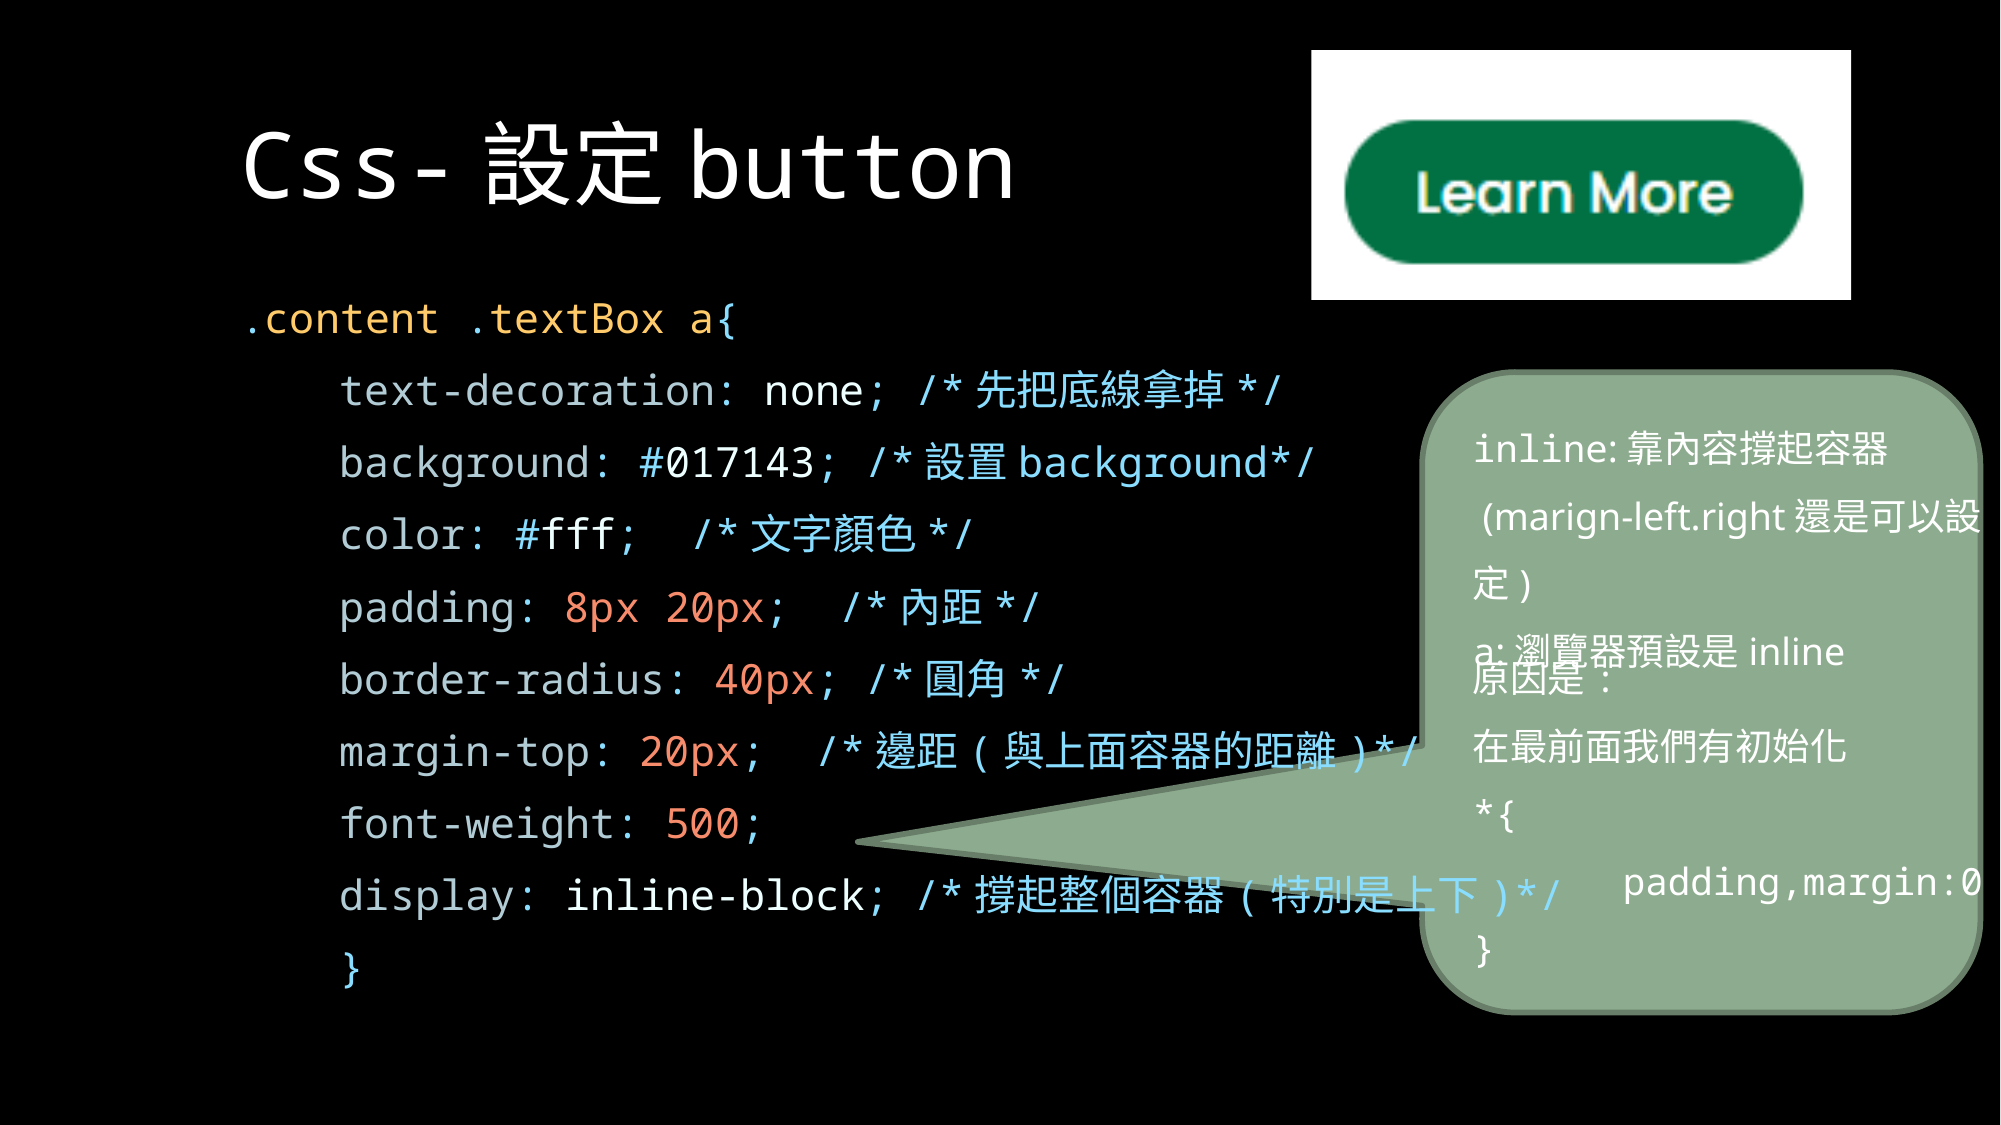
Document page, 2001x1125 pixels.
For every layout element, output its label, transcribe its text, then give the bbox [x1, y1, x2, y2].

title Css-設定button [225, 112, 1311, 236]
text_box 原因是: 在最前面我們有初始化 *{ padding,margin:0 } [1458, 625, 2000, 978]
text_box inline:靠內容撐起容器 (marign-left.right還是可以設定) a:瀏覽器預設是inline [1458, 395, 2000, 625]
picture [1311, 50, 1852, 300]
text_box [1783, 369, 1953, 395]
list .content .textBox a{ text-decoration: none; /*先把底線拿掉*/ background: #017143; /*設置background*/ color: #fff; /*文字顏色*/ padding: 8px 20px; /*內距*/ border-radius: 40px; /*圓角*/ margin-top: 20px; /*邊距(與上面容器的距離)*/ font-weight: 500; display: inline-block; /*撐起整個容器(特別是上下)*/ } [225, 288, 1783, 1075]
text_box [1783, 978, 1964, 1016]
